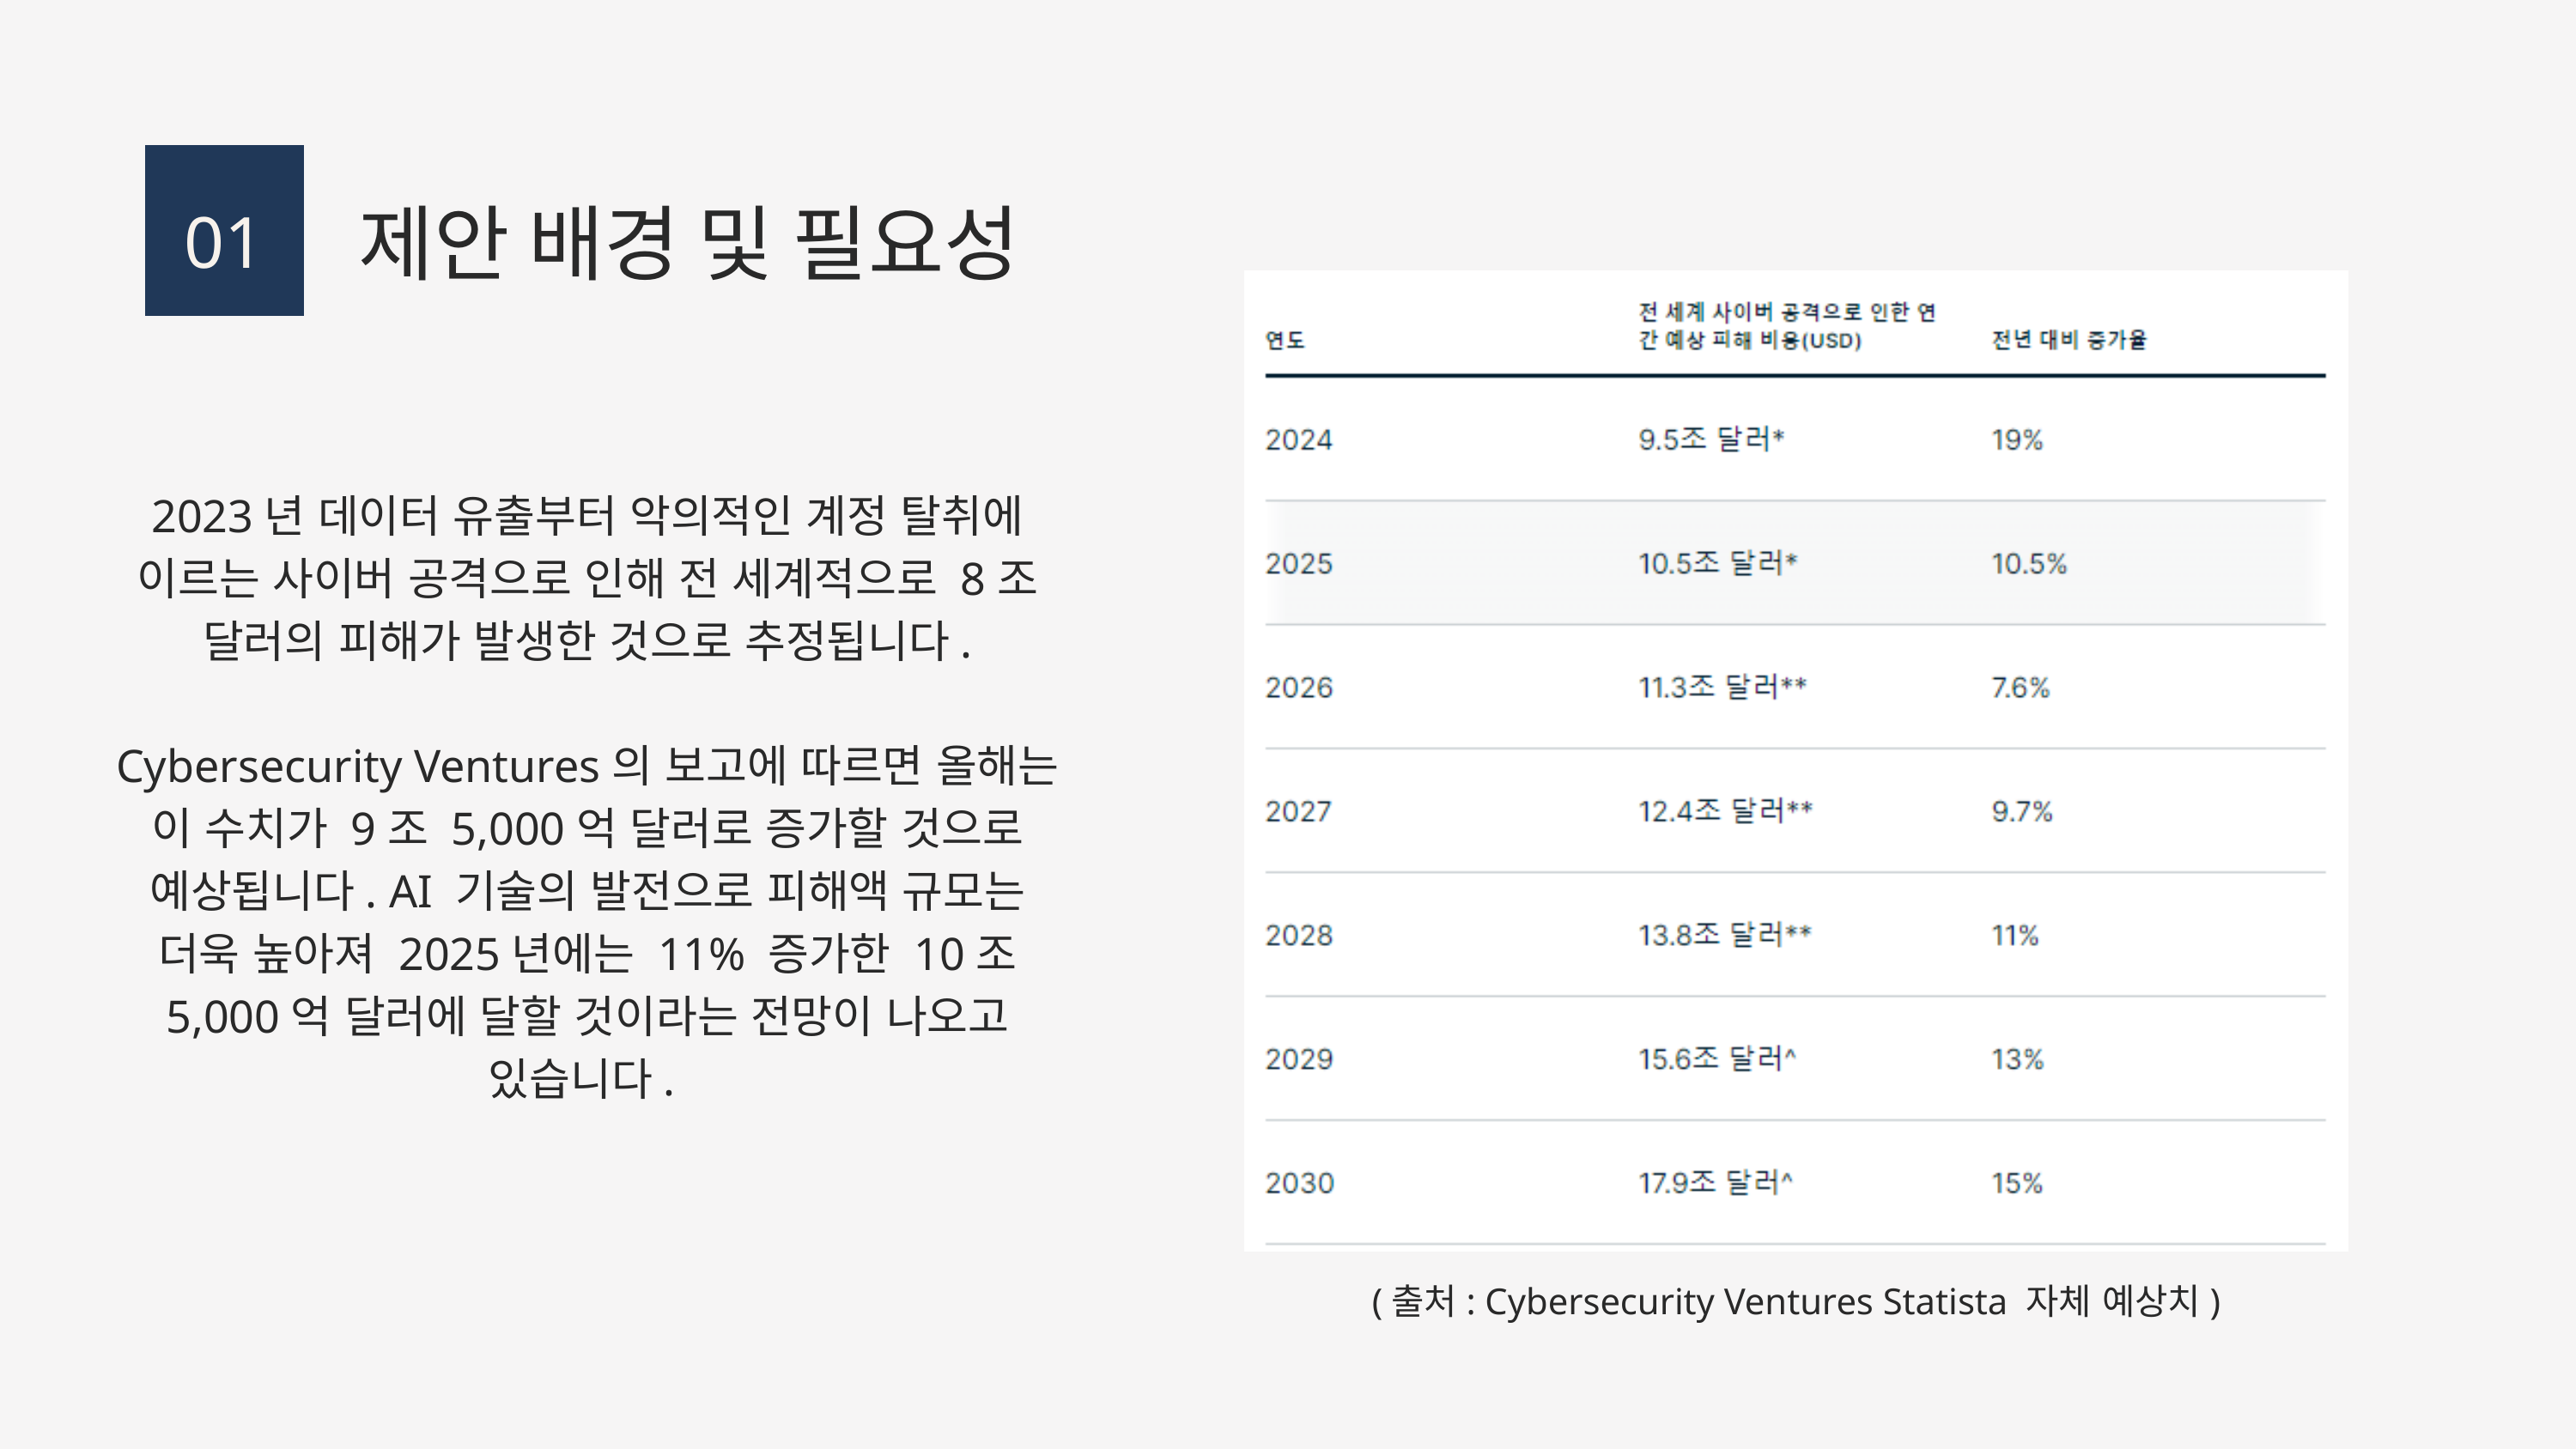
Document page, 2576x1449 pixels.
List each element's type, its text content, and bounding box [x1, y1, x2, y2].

text_box (출처: Cybersecurity Ventures Statista 자체 예상치) [1213, 1259, 2379, 1323]
text_box 2023년 데이터 유출부터 악의적인 계정 탈취에 이르는 사이버 공격으로 인해 전 세계적으로 8조 달러의 피해가 발생한 것으로 추정됩니다. Cybersecurity Ventures의 보고에 따르면 올해는 이 수치가 9조 5,000억 달러로 증가할 것으로 예상됩니다. AI 기술의 발전으로 피해액 규모는 더욱 높아져 2025년에는 11% 증가한 10조 5,000억 달러에 달할 것이라는 전망이 나오고 있습니다. [106, 478, 1068, 1105]
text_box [144, 144, 305, 316]
picture [1244, 270, 2348, 1252]
text_box 제안 배경 및 필요성 [358, 151, 1135, 291]
